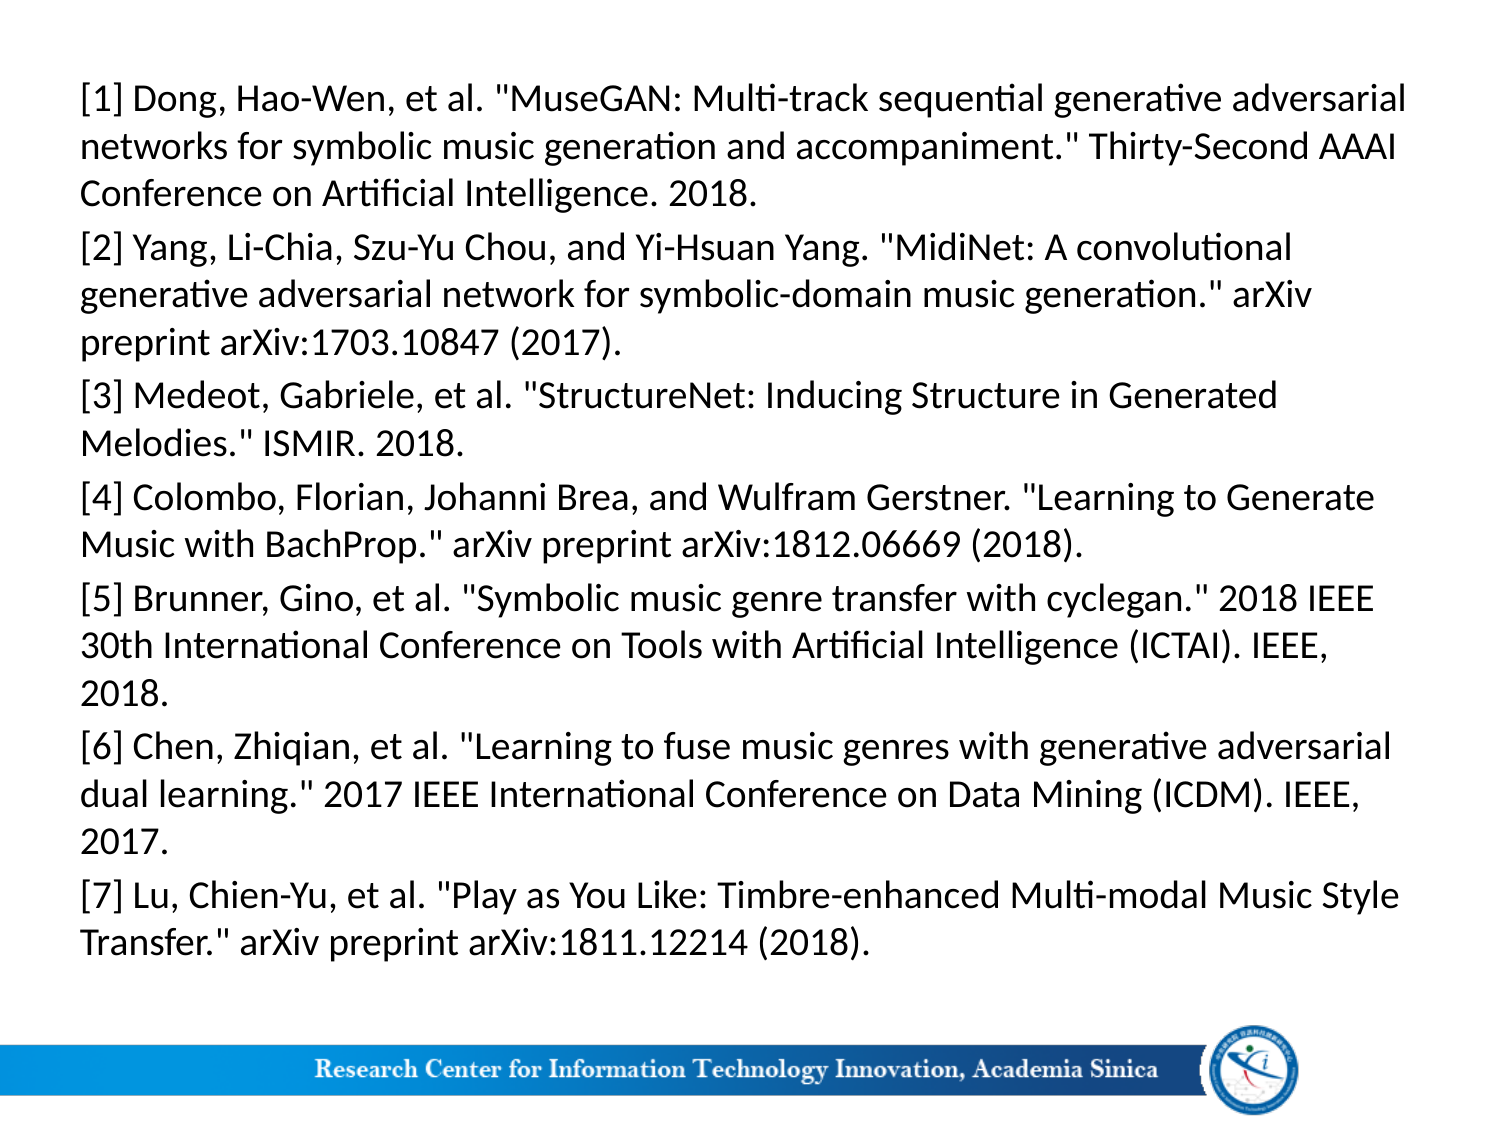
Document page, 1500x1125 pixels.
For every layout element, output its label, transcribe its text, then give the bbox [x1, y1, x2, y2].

list [1] Dong, Hao-Wen, et al. "MuseGAN: Multi-track sequential generative adversarial networks for symbolic music generation and accompaniment." Thirty-Second AAAI Conference on Artificial Intelligence. 2018. [2] Yang, Li-Chia, Szu-Yu Chou, and Yi-Hsuan Yang. "MidiNet: A convolutional generative adversarial network for symbolic-domain music generation." arXiv preprint arXiv:1703.10847 (2017). [3] Medeot, Gabriele, et al. "StructureNet: Inducing Structure in Generated Melodies." ISMIR. 2018. [4] Colombo, Florian, Johanni Brea, and Wulfram Gerstner. "Learning to Generate Music with BachProp." arXiv preprint arXiv:1812.06669 (2018). [5] Brunner, Gino, et al. "Symbolic music genre transfer with cyclegan." 2018 IEEE 30th International Conference on Tools with Artificial Intelligence (ICTAI). IEEE, 2018. [6] Chen, Zhiqian, et al. "Learning to fuse music genres with generative adversarial dual learning." 2017 IEEE International Conference on Data Mining (ICDM). IEEE, 2017. [7] Lu, Chien-Yu, et al. "Play as You Like: Timbre-enhanced Multi-modal Music Style Transfer." arXiv preprint arXiv:1811.12214 (2018). [64, 56, 1436, 981]
picture [0, 1020, 1329, 1125]
